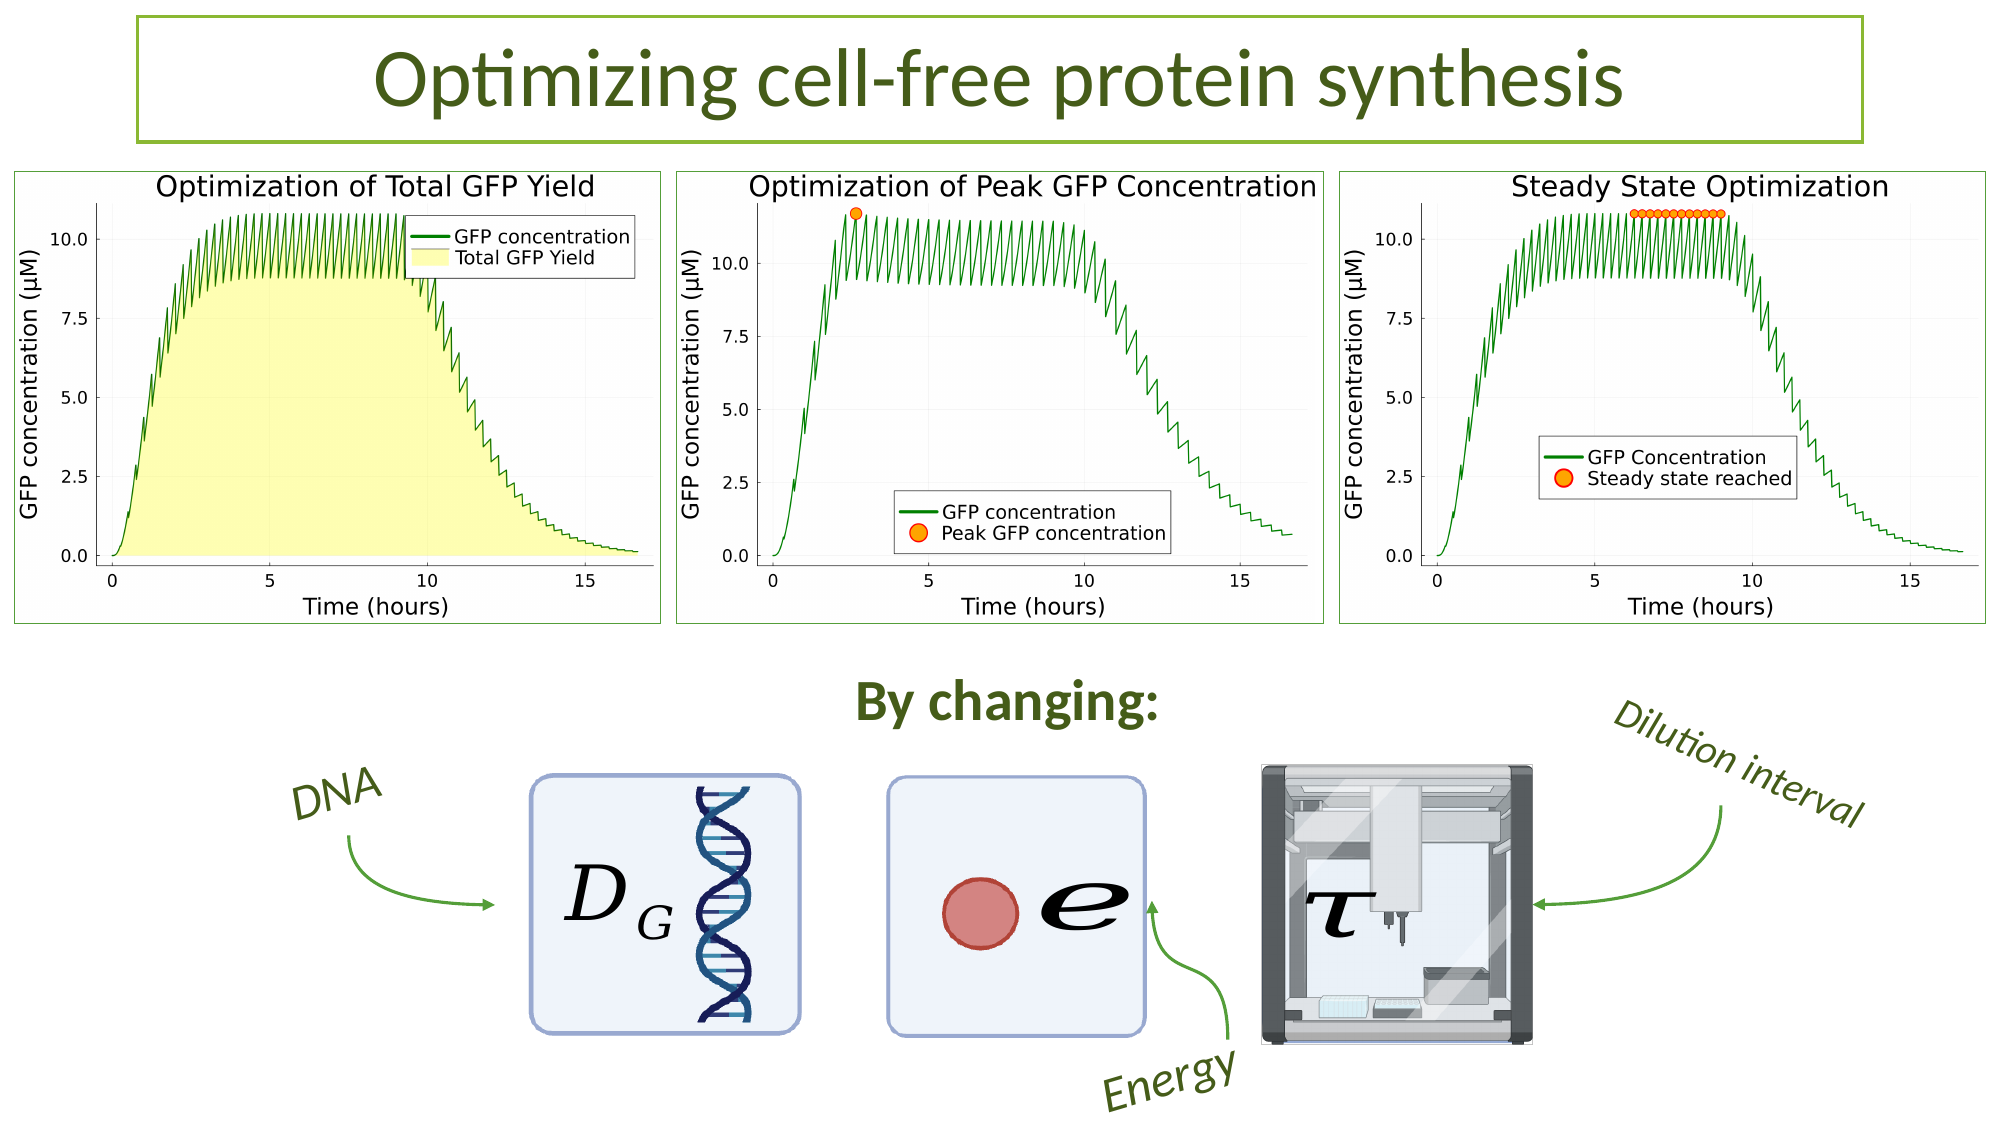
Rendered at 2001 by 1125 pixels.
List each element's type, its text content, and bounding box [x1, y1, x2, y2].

text_box Dilution interval [1557, 650, 1921, 879]
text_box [1119, 931, 1260, 1009]
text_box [386, 796, 458, 944]
text_box Energy [986, 1002, 1354, 1125]
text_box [494, 745, 833, 1064]
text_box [1577, 761, 1678, 949]
picture [13, 170, 662, 625]
picture [1338, 170, 1987, 625]
text_box By changing: [830, 656, 1186, 748]
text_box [1261, 764, 1533, 1046]
picture [676, 170, 1324, 625]
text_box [864, 756, 1169, 1054]
text_box DNA [152, 697, 508, 888]
title Optimizing cell-free protein synthesis [136, 15, 1864, 144]
